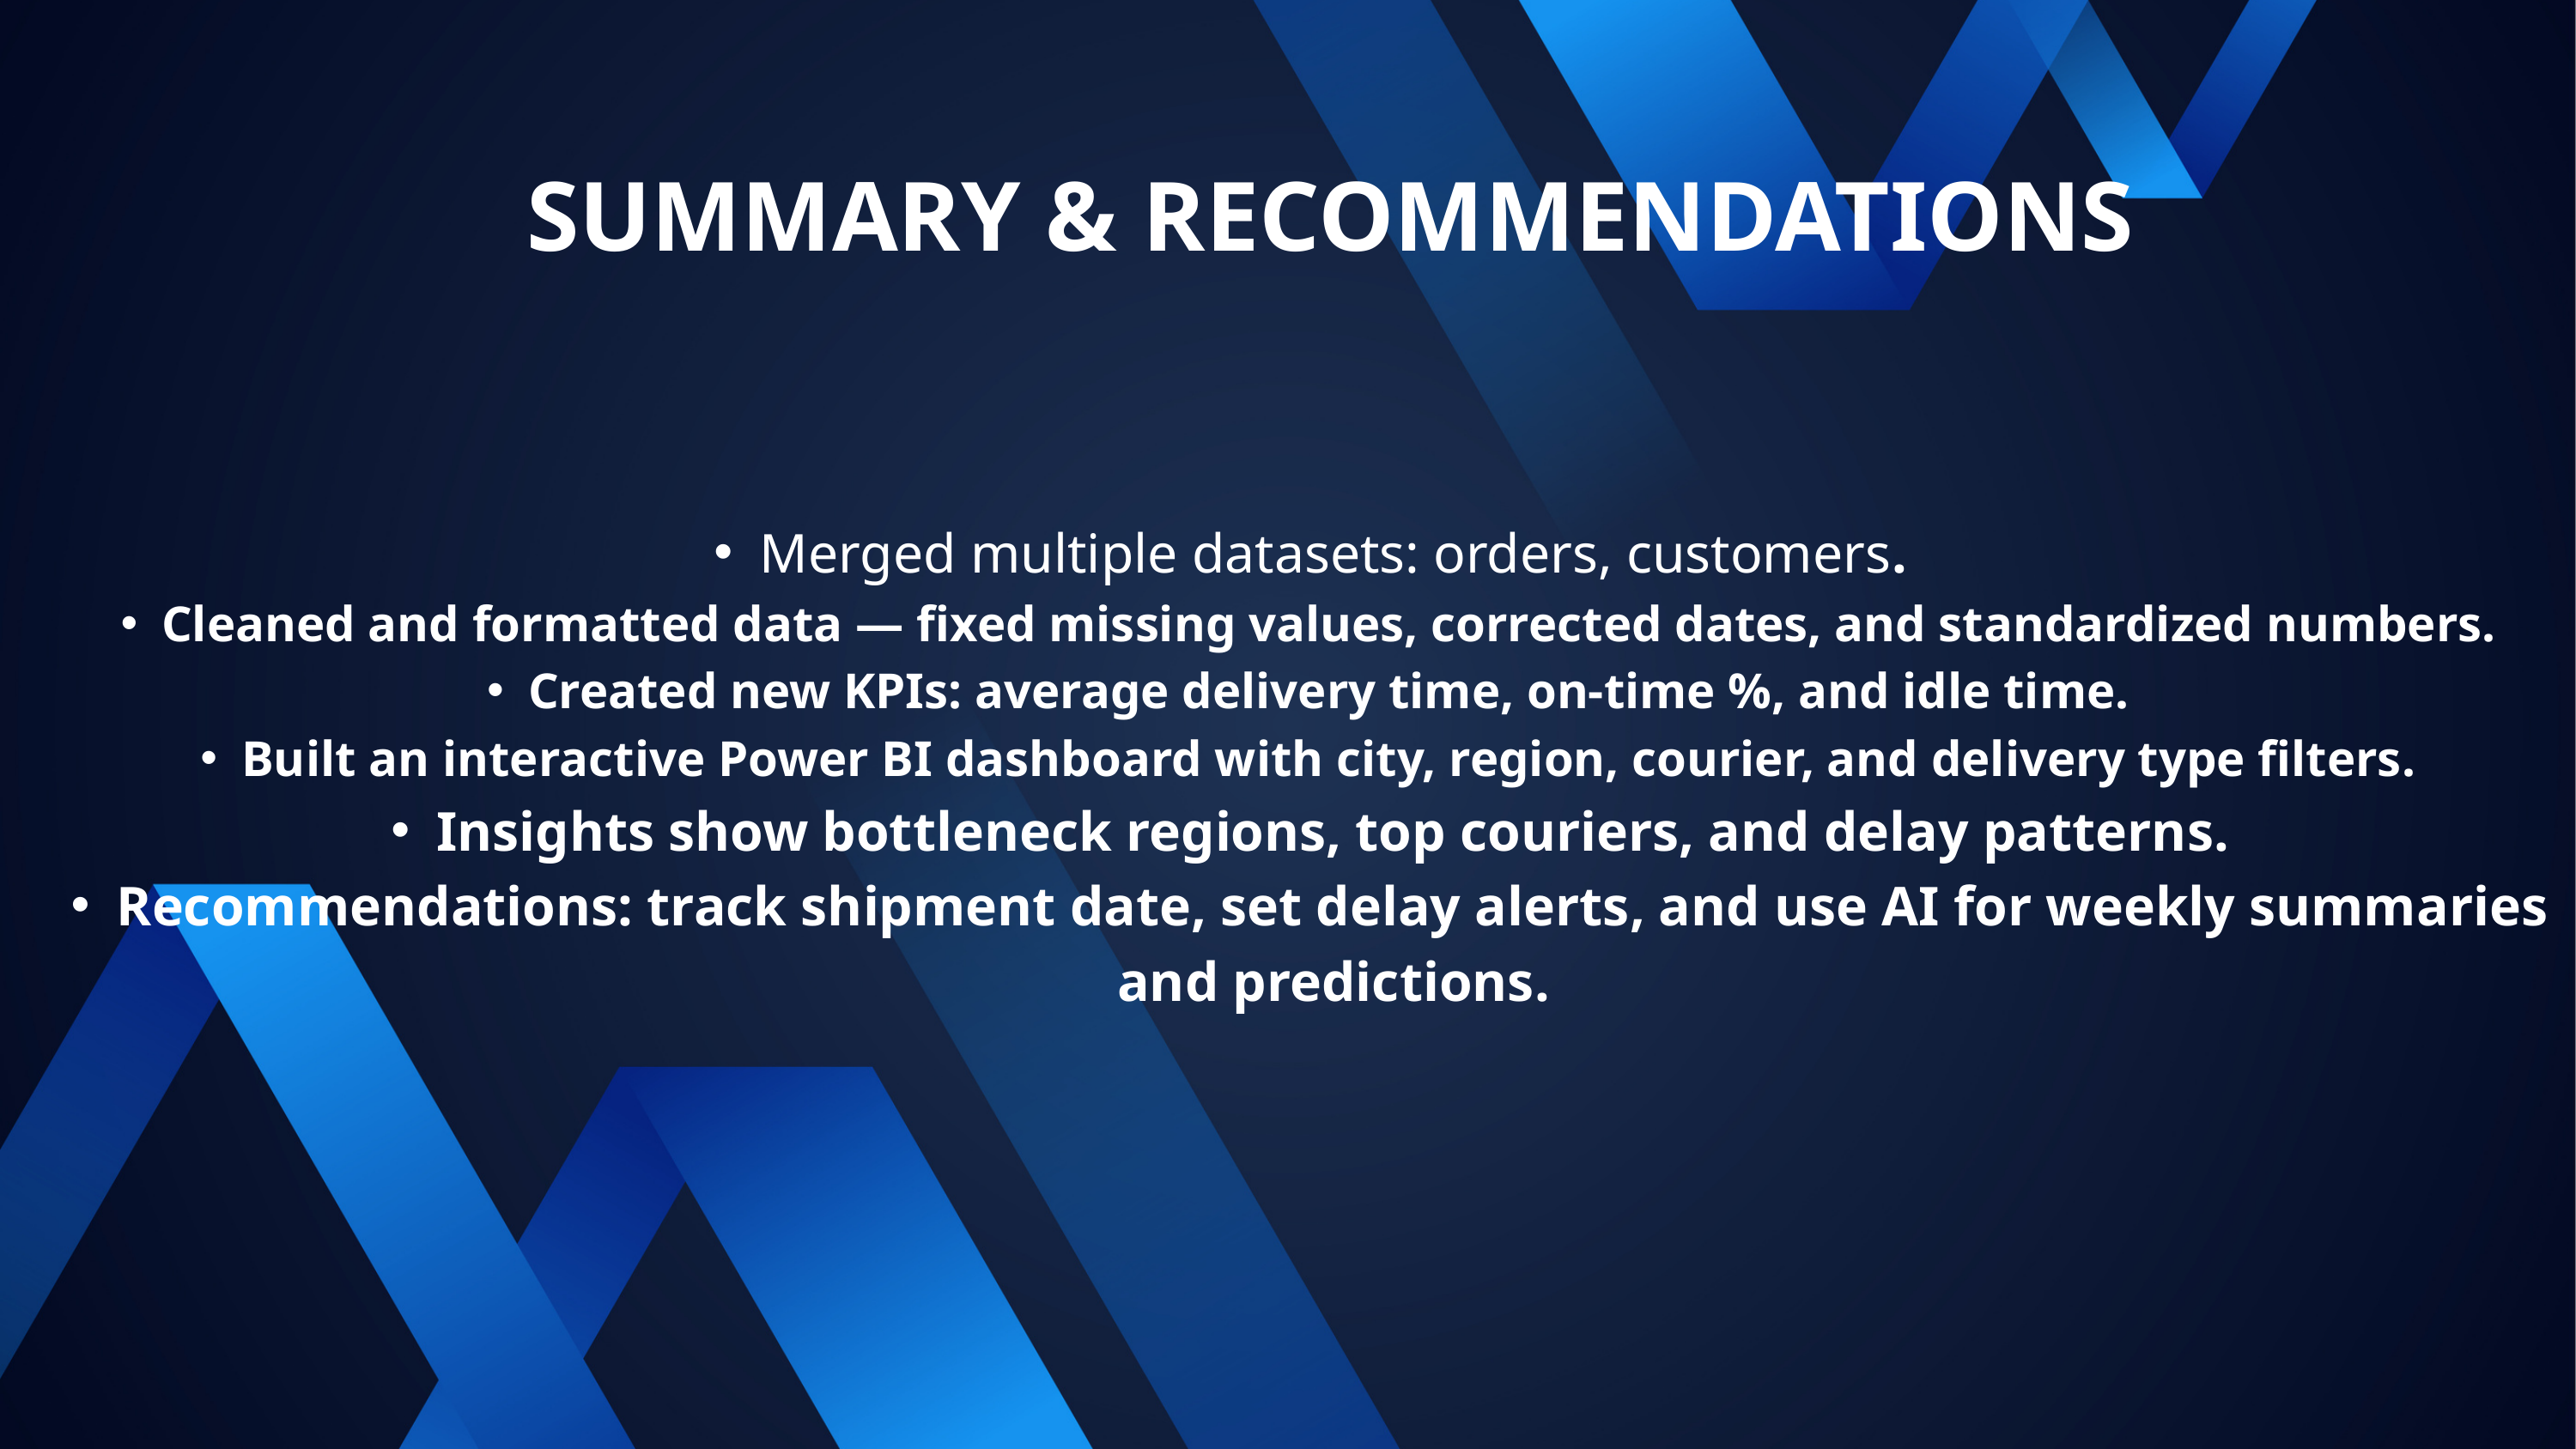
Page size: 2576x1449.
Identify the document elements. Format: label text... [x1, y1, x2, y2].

text_box Merged multiple datasets: orders, customers. Cleaned and formatted data — fixed missing values, corrected dates, and standardized numbers. Created new KPIs: average delivery time, on-time %, and idle time. Built an interactive Power BI dashboard with city, region, courier, and delivery type filters. Insights show bottleneck regions, top couriers, and delay patterns. Recommendations: track shipment date, set delay alerts, and use AI for weekly summaries and predictions. [0, 508, 2576, 1072]
text_box SUMMARY & RECOMMENDATIONS [395, 185, 2267, 270]
text_box [0, 0, 2576, 508]
text_box [0, 1072, 2576, 1449]
